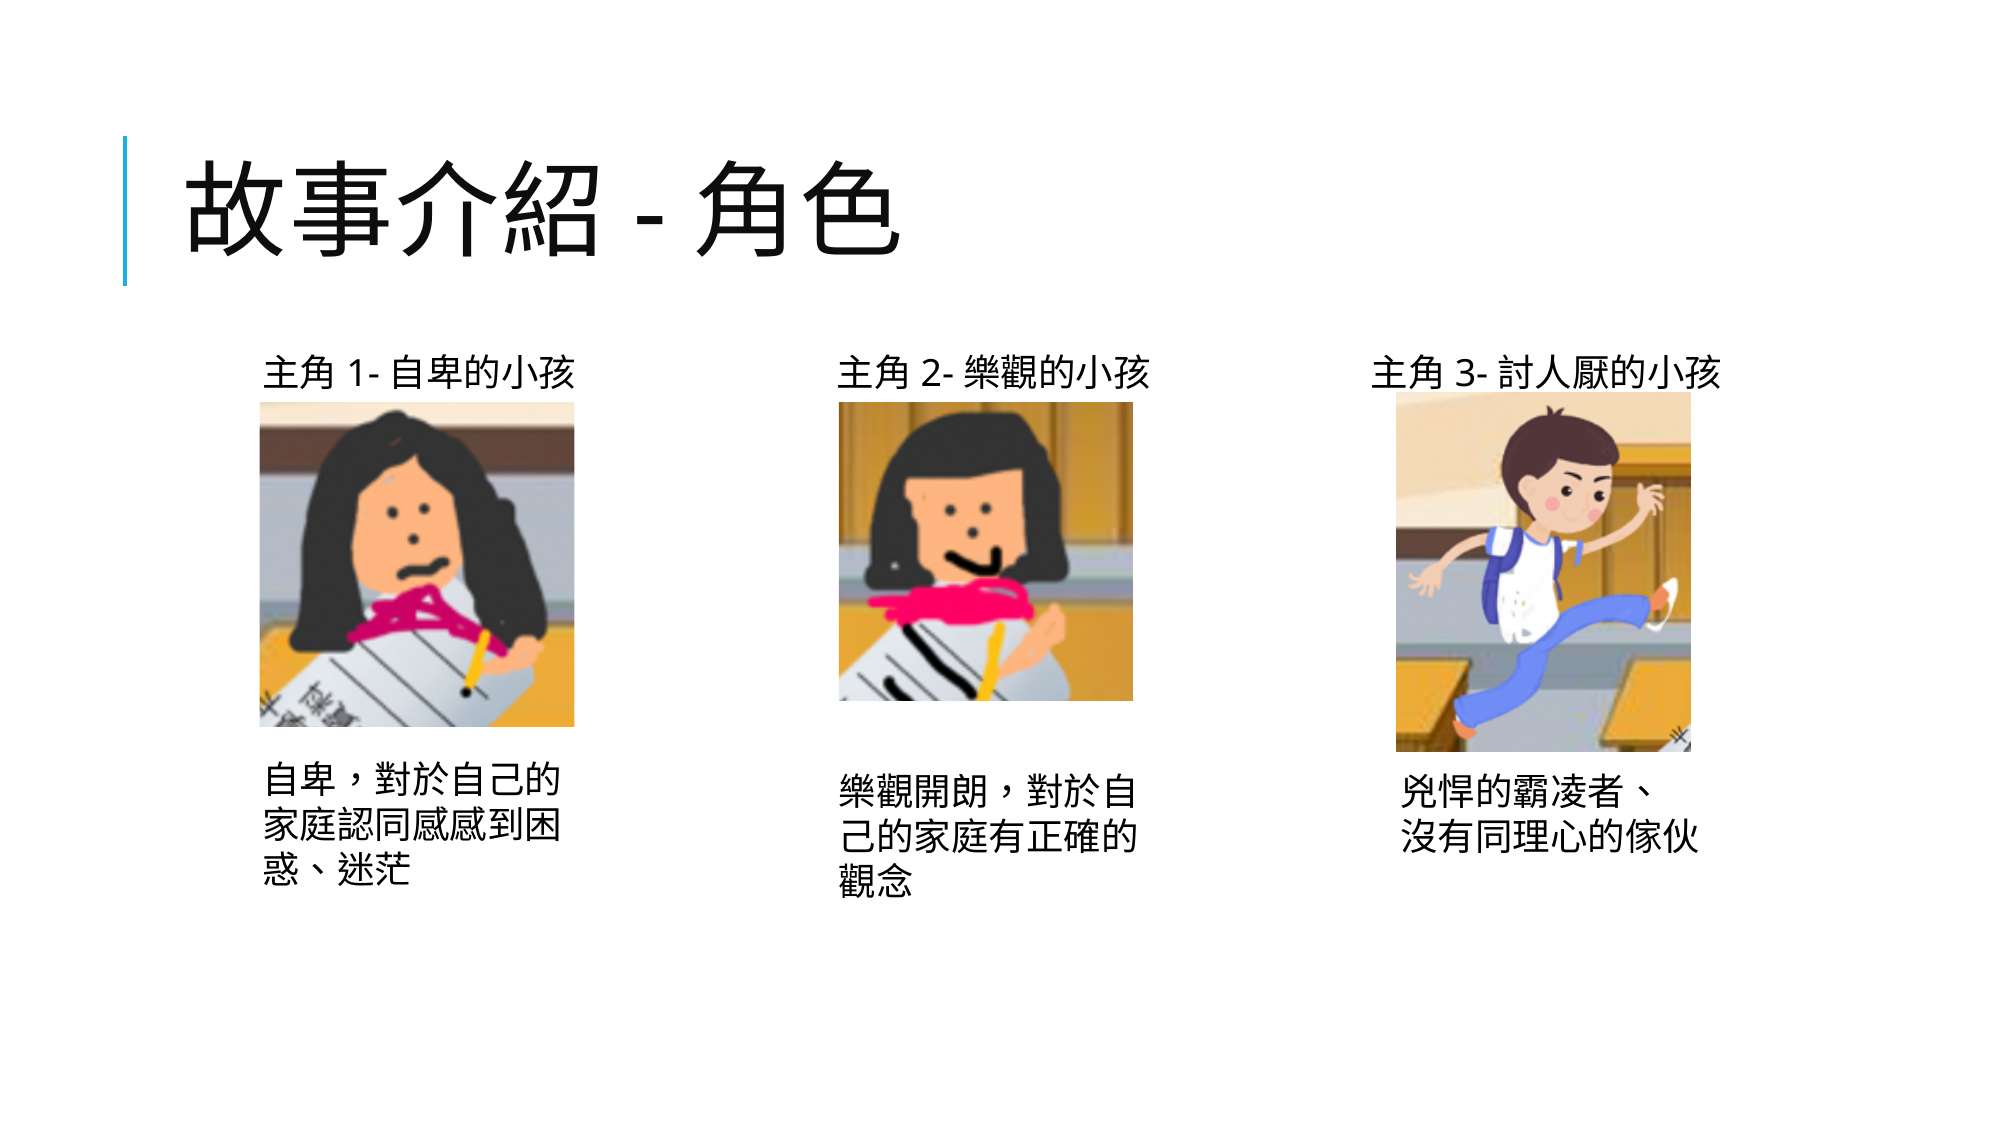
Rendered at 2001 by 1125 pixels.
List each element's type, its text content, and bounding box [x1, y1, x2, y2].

text_box 自卑，對於自己的家庭認同感感到困惑、迷茫 [247, 748, 601, 899]
picture [1395, 392, 1691, 752]
text_box 樂觀開朗，對於自己的家庭有正確的觀念 [823, 760, 1177, 911]
text_box 主角2-樂觀的小孩 [821, 341, 1234, 402]
text_box 主角1-自卑的小孩 [247, 341, 660, 402]
picture [838, 402, 1134, 701]
picture [259, 402, 575, 727]
text_box 兇悍的霸凌者、 沒有同理心的傢伙 [1385, 760, 1739, 866]
text_box 主角3-討人厭的小孩 [1356, 341, 1769, 402]
title 故事介紹-角色 [168, 96, 1763, 342]
